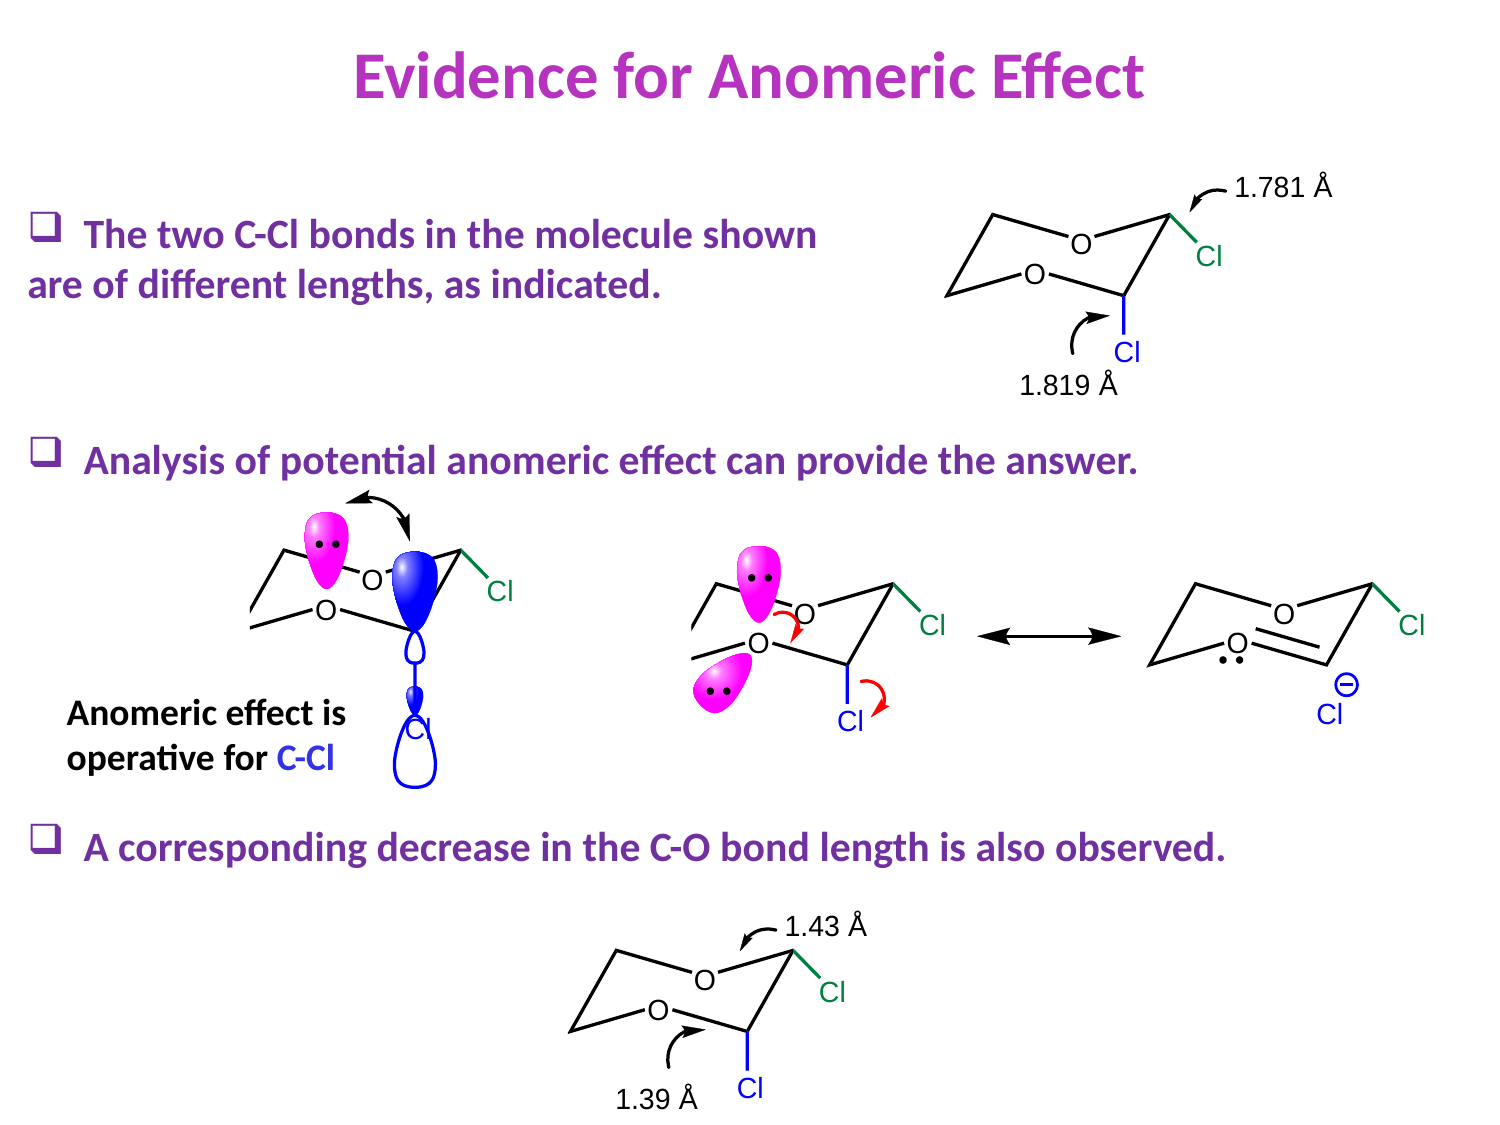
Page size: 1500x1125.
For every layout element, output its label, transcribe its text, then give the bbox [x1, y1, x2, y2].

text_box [249, 487, 543, 795]
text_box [691, 540, 1476, 734]
text_box Analysis of potential anomeric effect can provide the answer. [12, 425, 1438, 490]
text_box The two C-Cl bonds in the molecule shown are of different lengths, as indicated. [12, 199, 863, 315]
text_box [943, 162, 1351, 402]
text_box A corresponding decrease in the C-O bond length is also observed. [12, 812, 1438, 878]
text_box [567, 901, 883, 1116]
text_box Anomeric effect is operative for C-Cl [51, 680, 244, 786]
text_box Evidence for Anomeric Effect [338, 24, 1162, 120]
